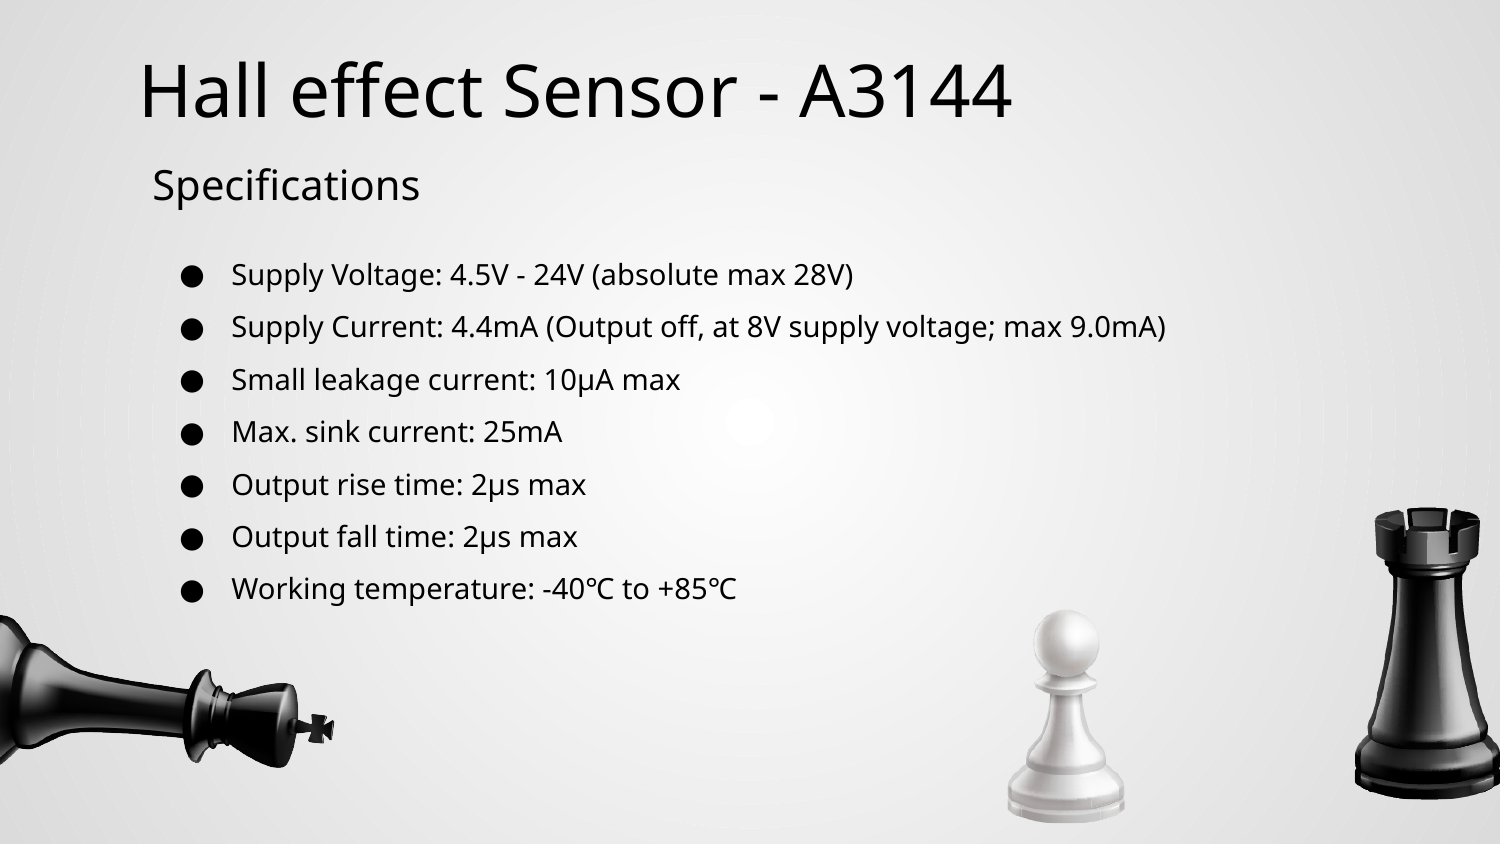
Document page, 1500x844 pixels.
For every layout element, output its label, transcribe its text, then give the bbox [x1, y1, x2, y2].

picture [1338, 475, 1500, 800]
subtitle Supply Voltage: 4.5V - 24V (absolute max 28V) Supply Current: 4.4mA (Output off, at 8V supply voltage; max 9.0mA) Small leakage current: 10µA max Max. sink current: 25mA Output rise time: 2µs max Output fall time: 2µs max Working temperature: -40℃ to +85℃ [141, 223, 1346, 616]
title Specifications [62, 147, 496, 224]
picture [0, 605, 349, 768]
picture [989, 616, 1142, 824]
title Hall effect Sensor - A3144 [48, 34, 1346, 148]
